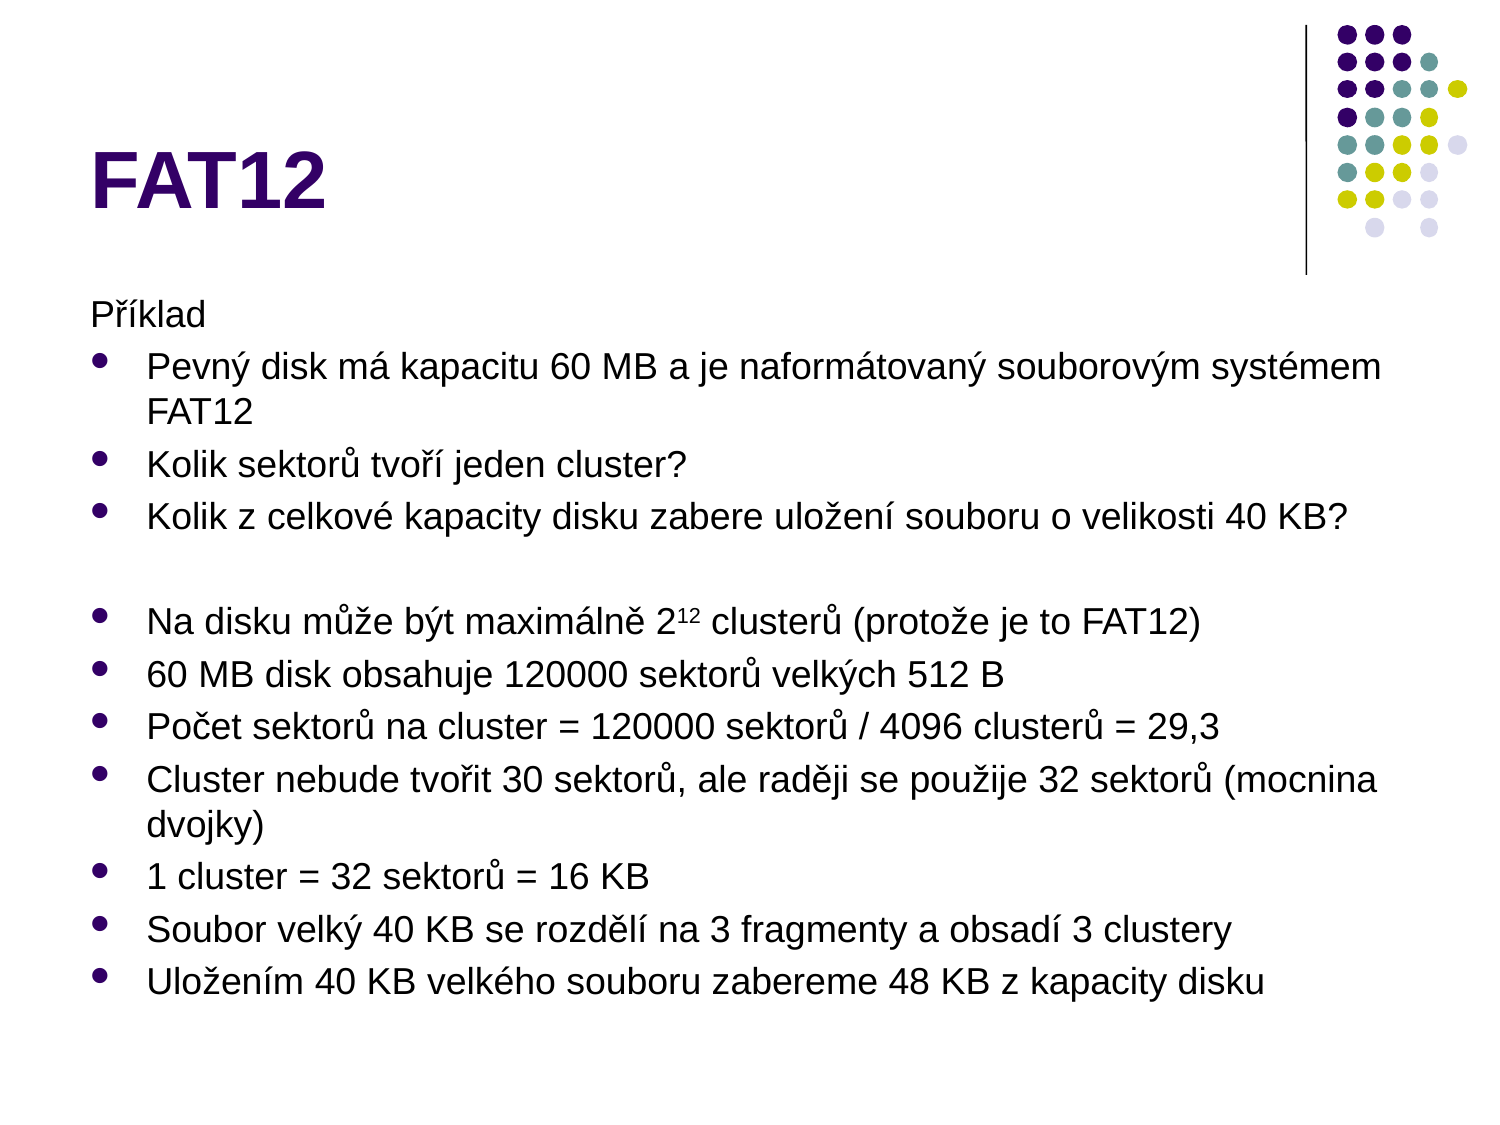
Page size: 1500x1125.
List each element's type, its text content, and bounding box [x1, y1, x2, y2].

list Příklad Pevný disk má kapacitu 60 MB a je naformátovaný souborovým systémem FAT12 Kolik sektorů tvoří jeden cluster? Kolik z celkové kapacity disku zabere uložení souboru o velikosti 40 KB? Na disku může být maximálně 212 clusterů (protože je to FAT12) 60 MB disk obsahuje 120000 sektorů velkých 512 B Počet sektorů na cluster = 120000 sektorů / 4096 clusterů = 29,3 Cluster nebude tvořit 30 sektorů, ale raději se použije 32 sektorů (mocnina dvojky) 1 cluster = 32 sektorů = 16 KB Soubor velký 40 KB se rozdělí na 3 fragmenty a obsadí 3 clustery Uložením 40 KB velkého souboru zabereme 48 KB z kapacity disku [75, 282, 1425, 1006]
title FAT12 [75, 20, 1313, 233]
